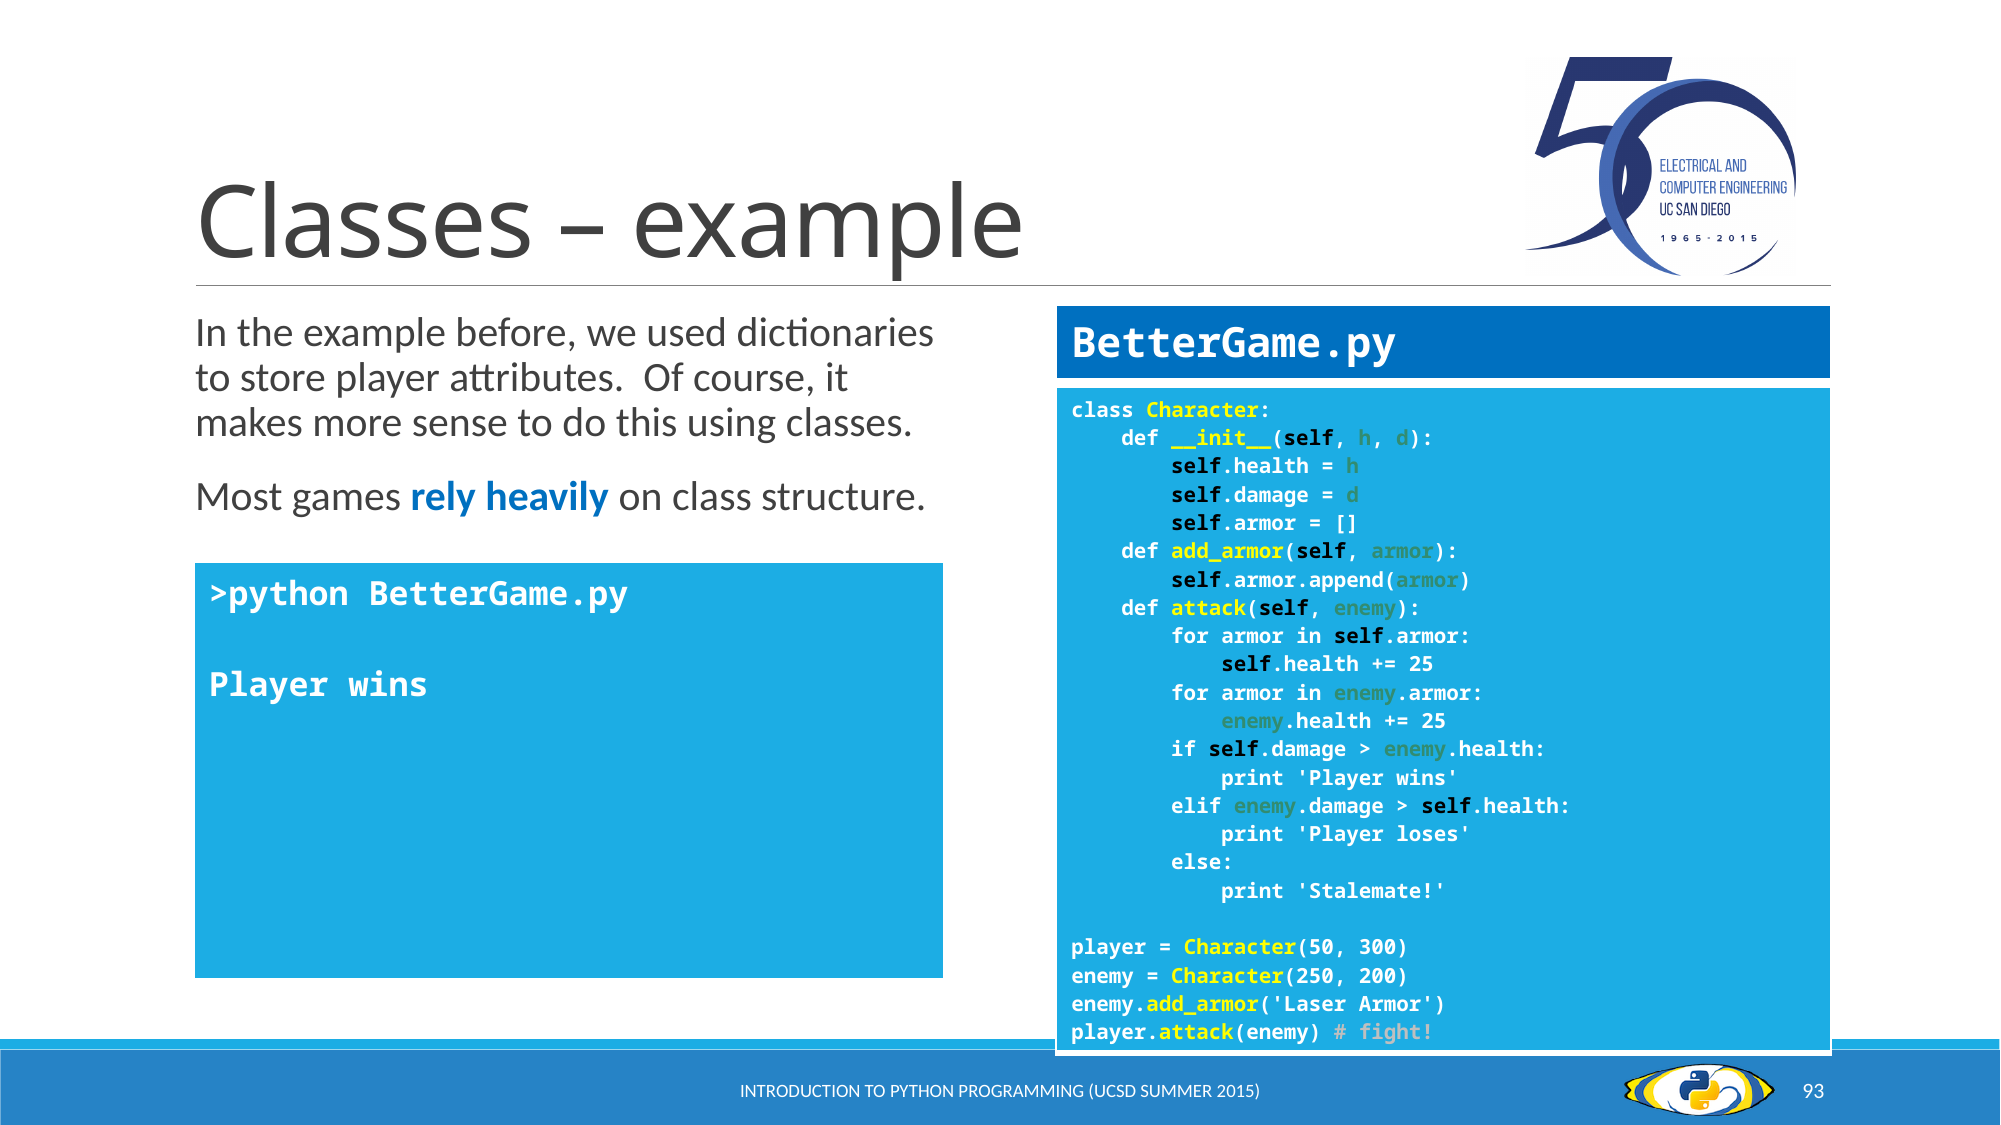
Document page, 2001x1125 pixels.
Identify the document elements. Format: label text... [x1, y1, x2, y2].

slide_number 93 [1624, 1059, 1840, 1120]
table_header class Character: def __init__(self, h, d): self.health = h self.damage = d self.armor = [] def add_armor(self, armor): self.armor.append(armor) def attack(self, enemy): for armor in self.armor: self.health += 25 for armor in enemy.armor: enemy.health += 25 if self.damage > enemy.health: print 'Player wins' elif enemy.damage > self.health: print 'Player loses' else: print 'Stalemate!' player = Character(50, 300) enemy = Character(250, 200) enemy.add_armor('Laser Armor') player.attack(enemy) # fight! [1057, 388, 1830, 1050]
footer Introduction to Python Programming (UCSD Summer 2015) [604, 1059, 1396, 1120]
table_header BetterGame.py [1057, 306, 1830, 378]
title Classes – example [180, 47, 1830, 285]
table_header >python BetterGame.py Player wins [195, 563, 943, 978]
list In the example before, we used dictionaries to store player attributes. Of course, it makes more sense to do this using classes. Most games rely heavily on class structure. [180, 302, 944, 963]
